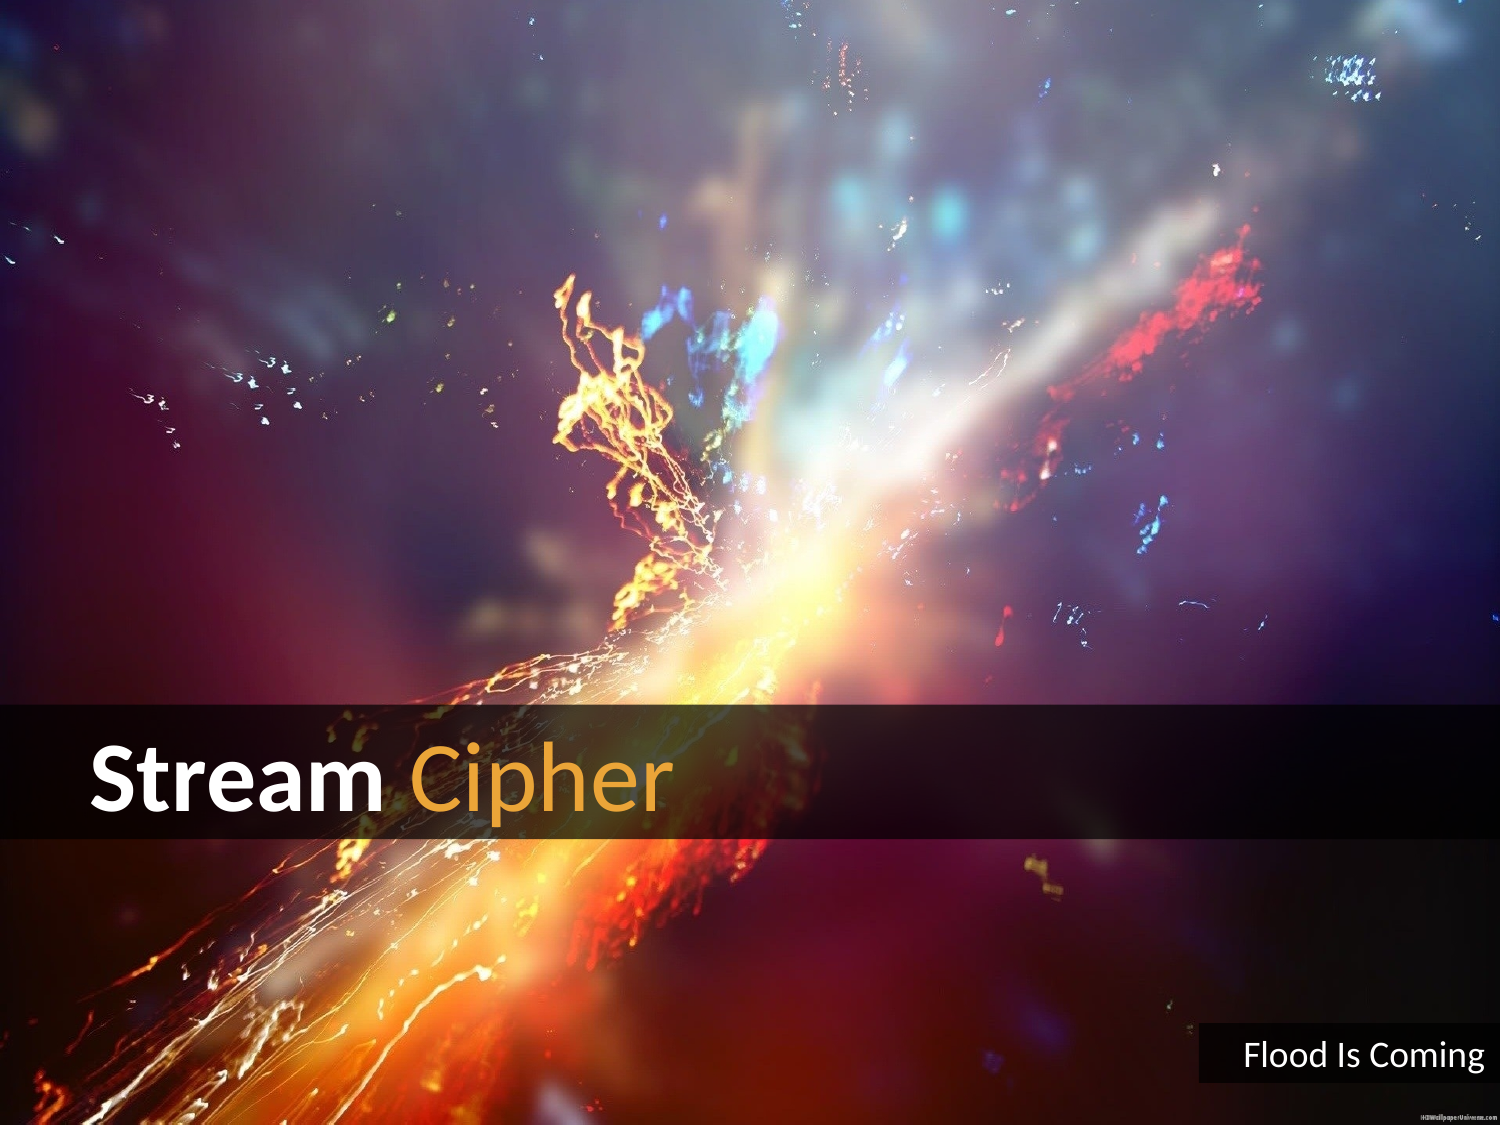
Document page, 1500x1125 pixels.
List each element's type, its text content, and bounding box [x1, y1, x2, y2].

picture [0, 840, 1500, 1125]
text_box Flood Is Coming [1198, 1023, 1500, 1083]
text_box Stream Cipher [0, 704, 1500, 840]
picture [0, 0, 1500, 704]
